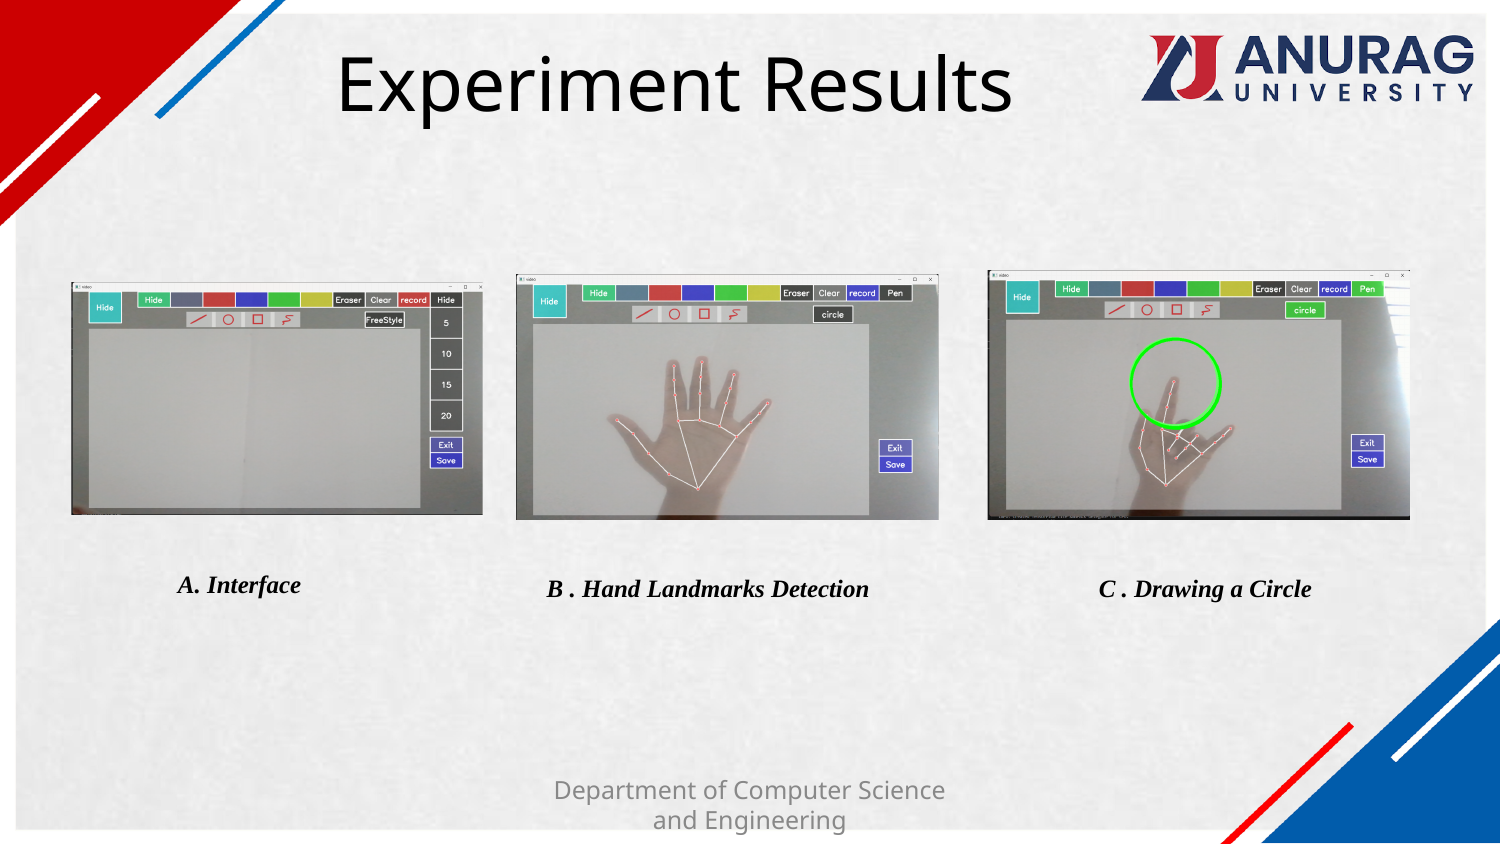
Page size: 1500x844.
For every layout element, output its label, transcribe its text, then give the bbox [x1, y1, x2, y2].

picture [0, 0, 1500, 844]
text_box B . Hand Landmarks Detection [456, 567, 914, 611]
title Experiment Results [183, 30, 1187, 133]
footer Department of Computer Science and Engineering [512, 782, 988, 827]
text_box A. Interface [88, 563, 373, 607]
text_box C . Drawing a Circle [1009, 567, 1389, 611]
